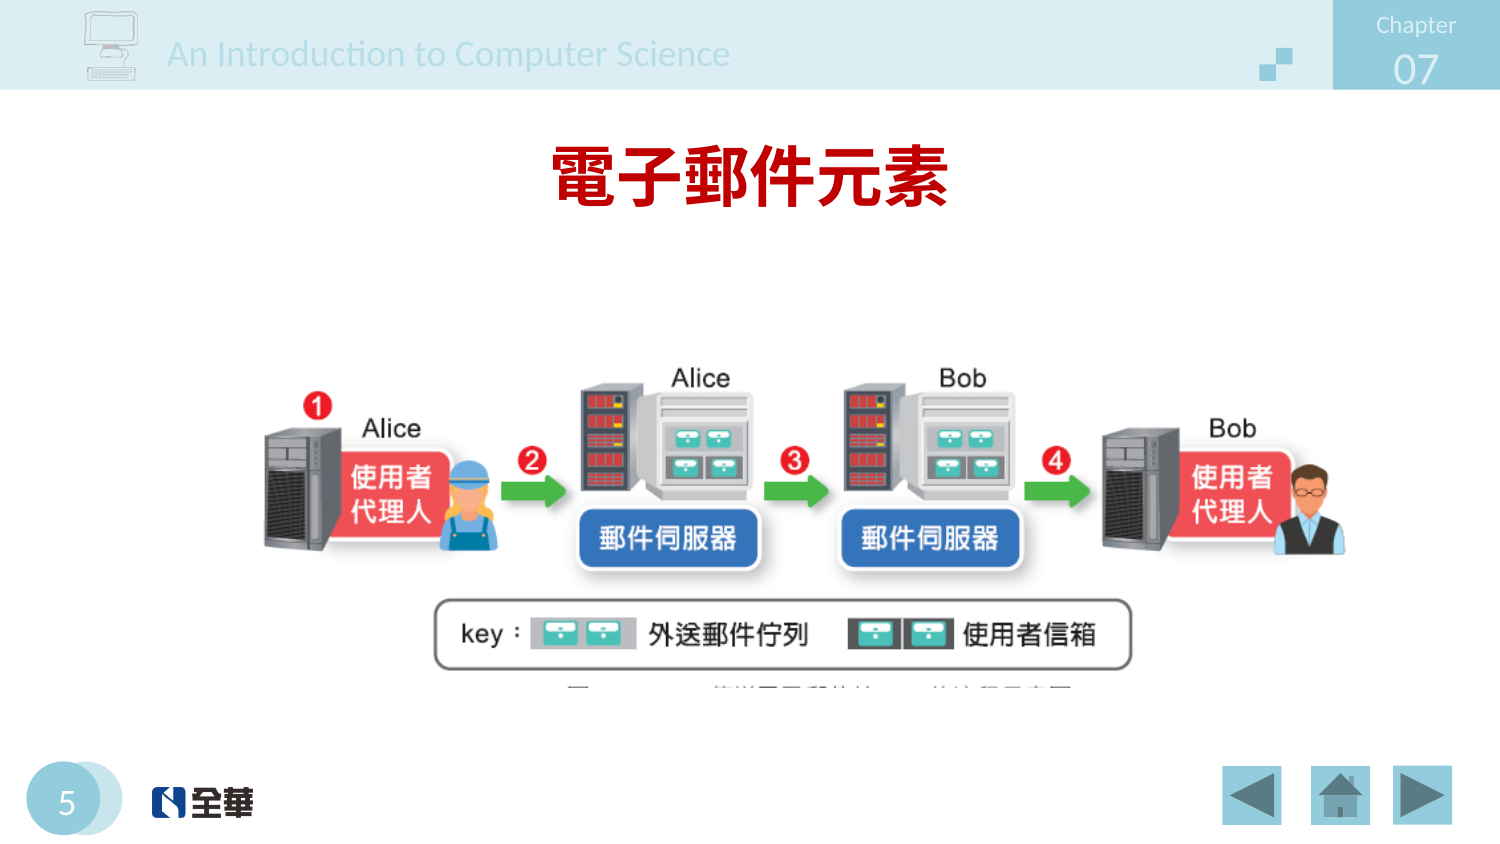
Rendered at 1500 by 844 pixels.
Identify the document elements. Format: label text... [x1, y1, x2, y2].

title 電子郵件元素 [75, 104, 1425, 245]
picture [232, 333, 1366, 688]
picture [152, 787, 253, 818]
picture [84, 11, 138, 81]
